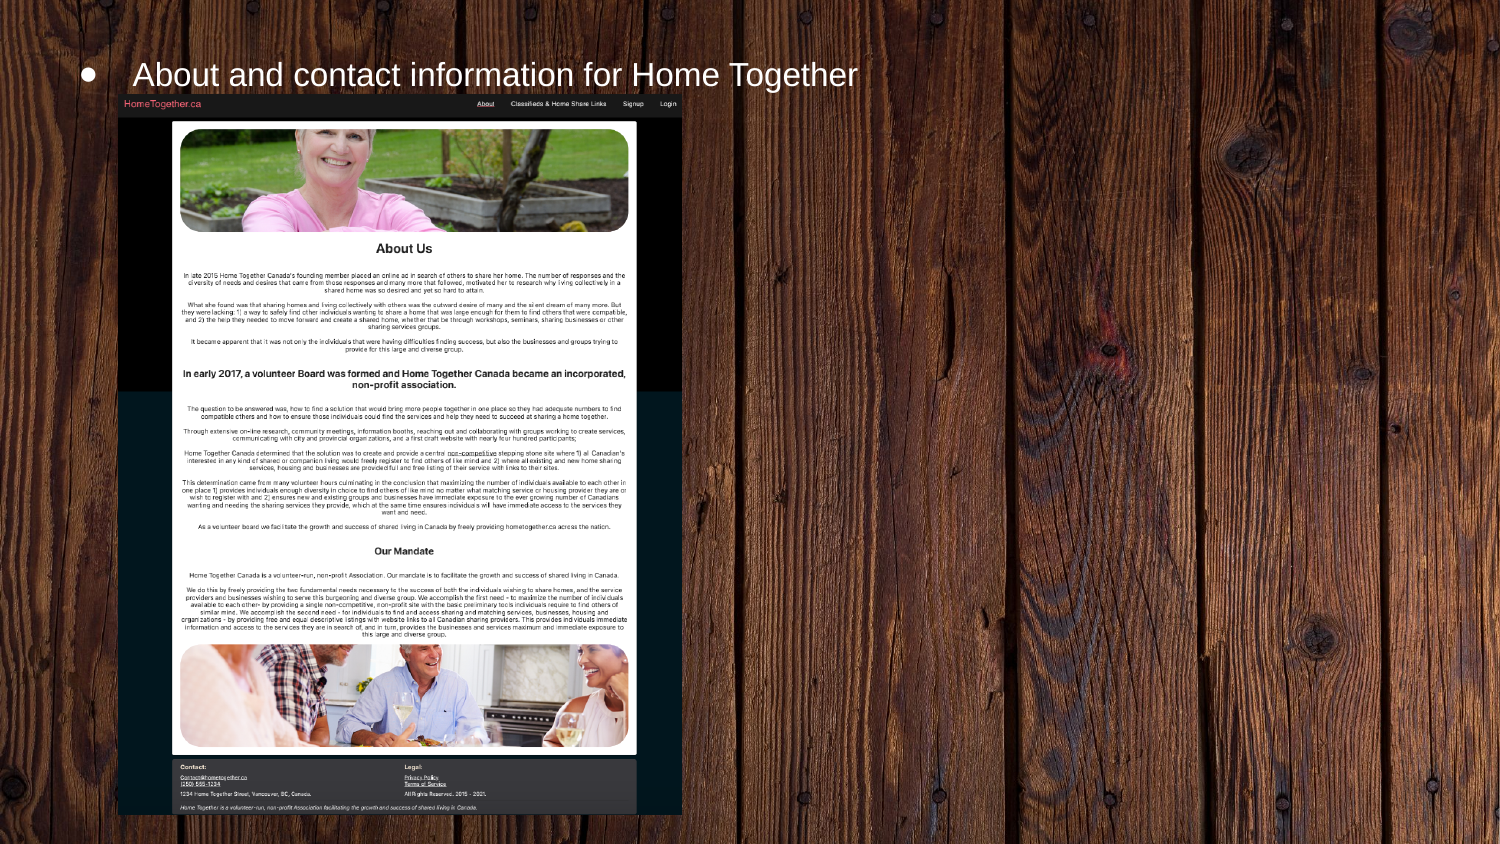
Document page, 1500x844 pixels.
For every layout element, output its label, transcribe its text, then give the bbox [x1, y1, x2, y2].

picture [0, 0, 1500, 844]
list About and contact information for Home Together [42, 32, 1385, 594]
